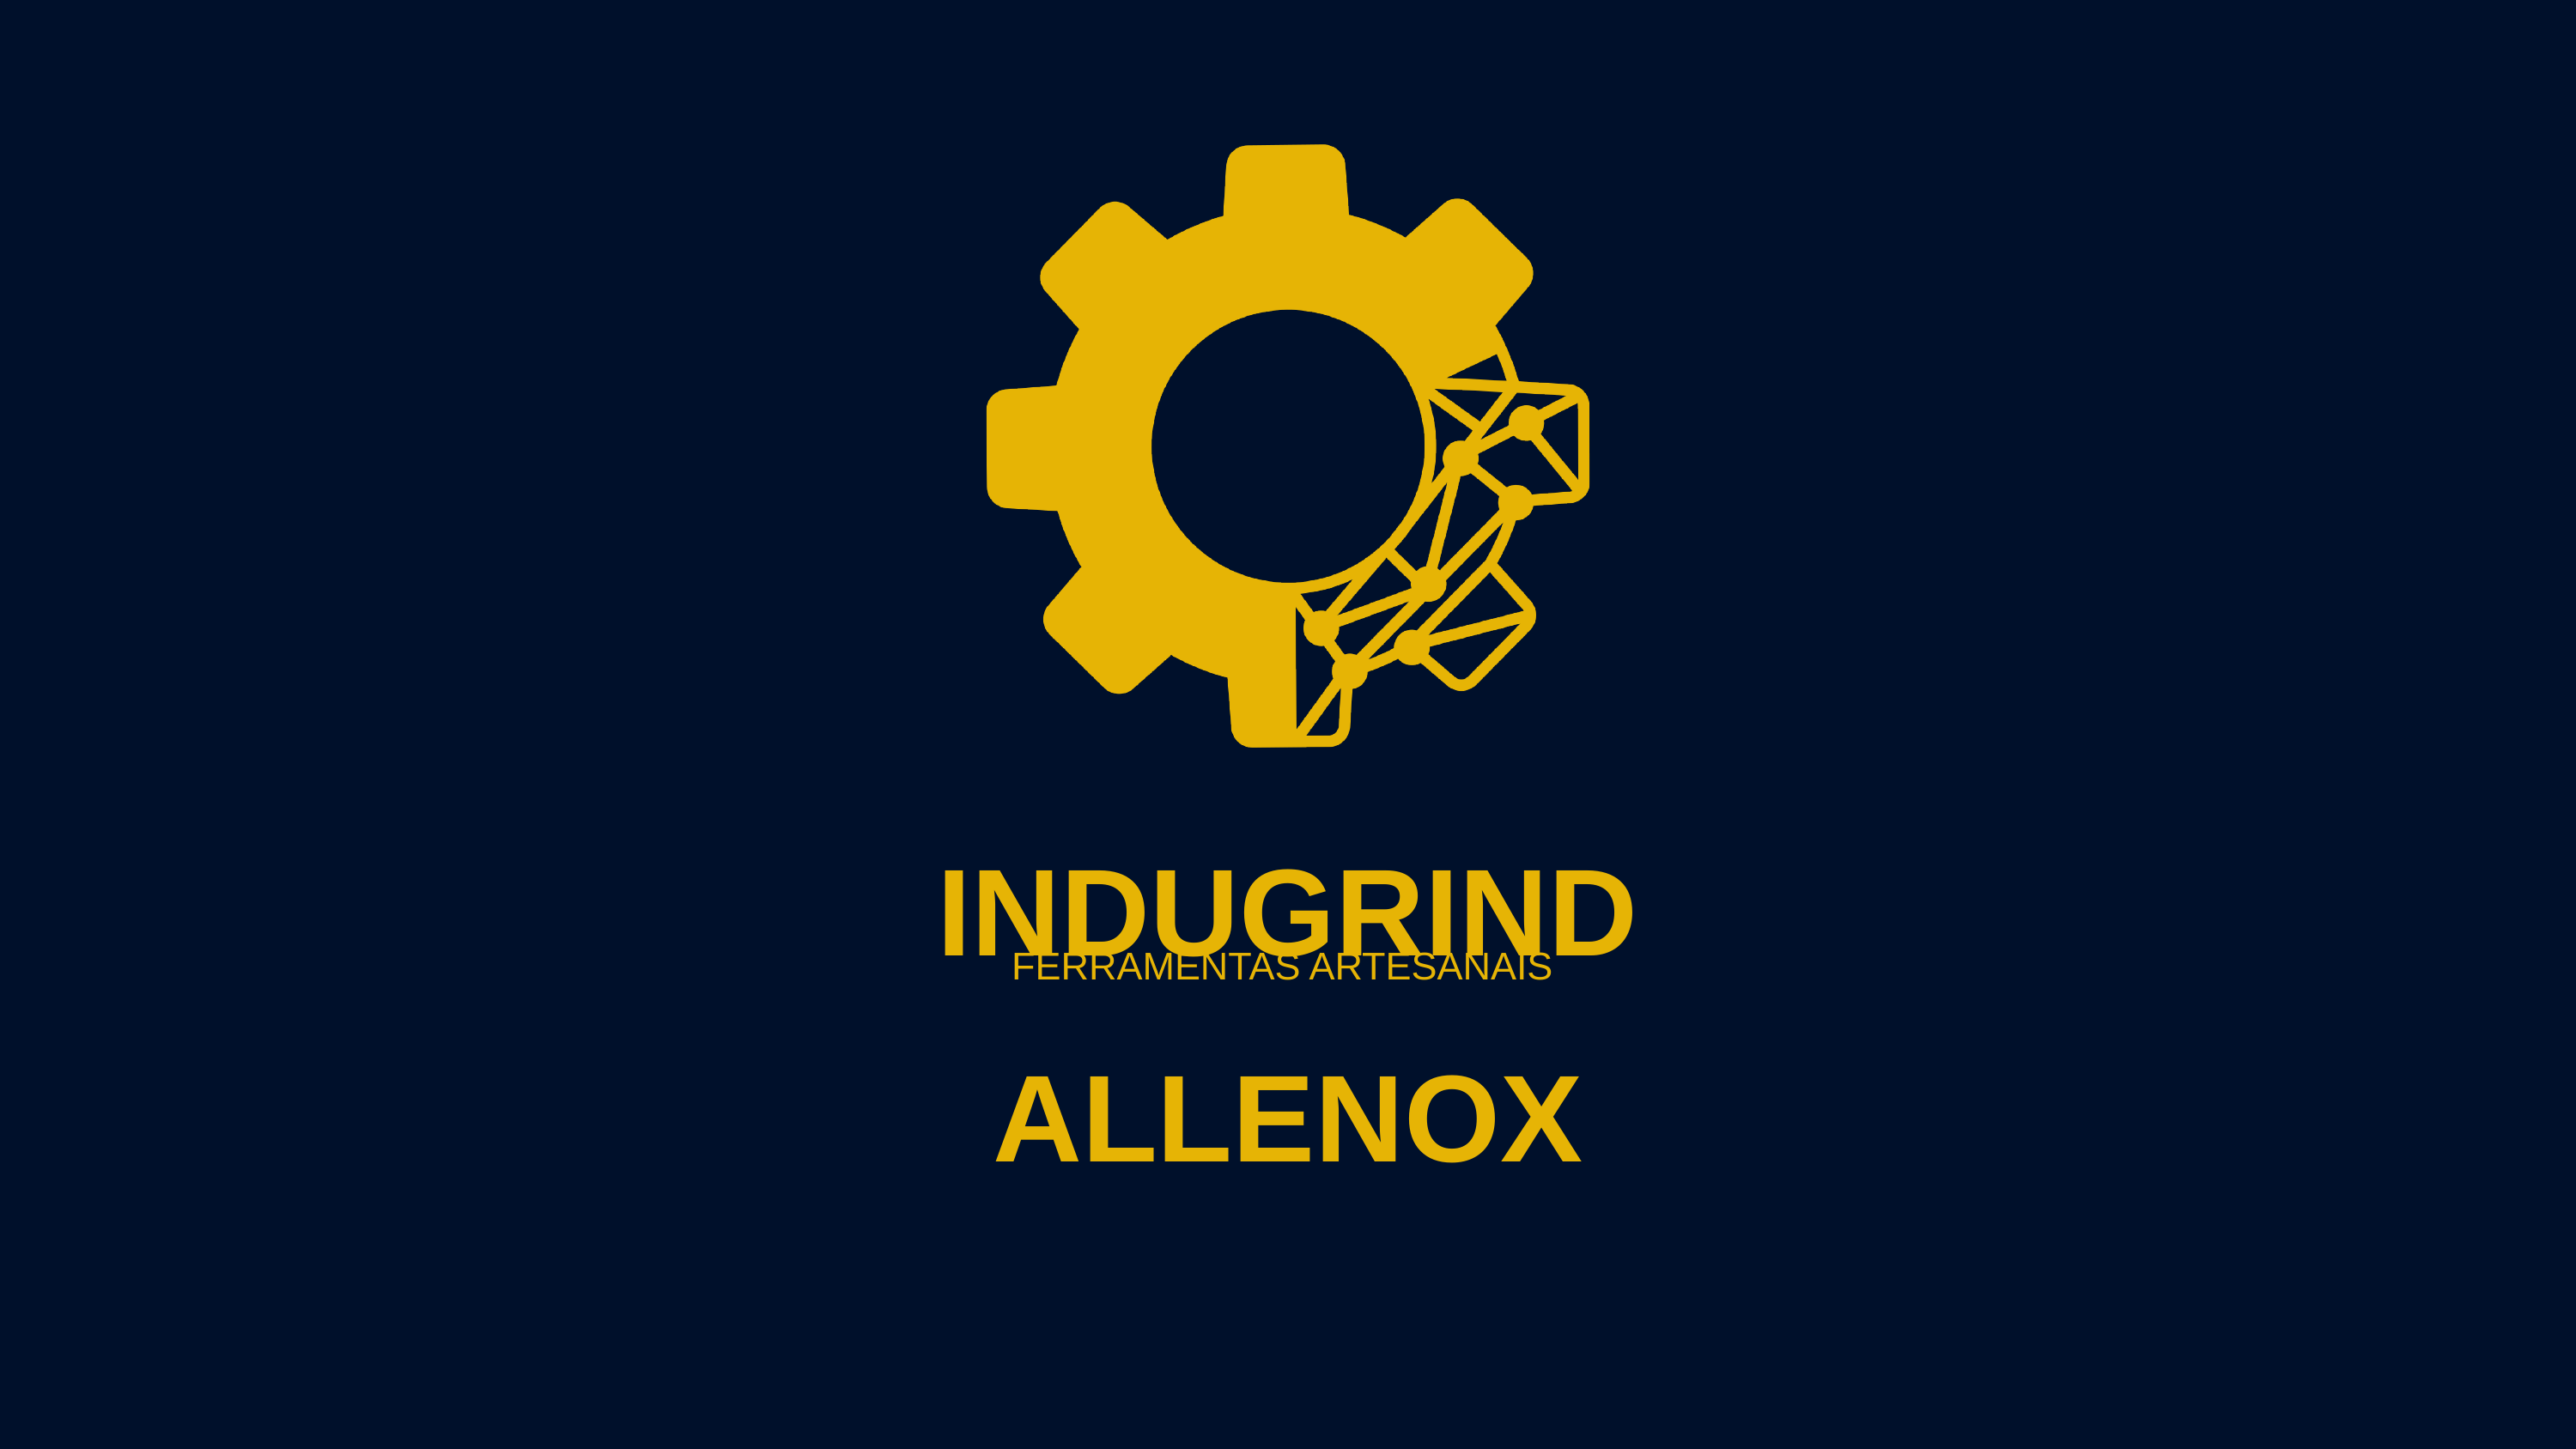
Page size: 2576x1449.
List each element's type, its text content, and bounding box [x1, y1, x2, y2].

text_box INDUGRIND ALLENOX [775, 774, 1801, 1187]
text_box [986, 144, 1590, 749]
text_box FERRAMENTAS ARTESANAIS [856, 923, 1720, 988]
